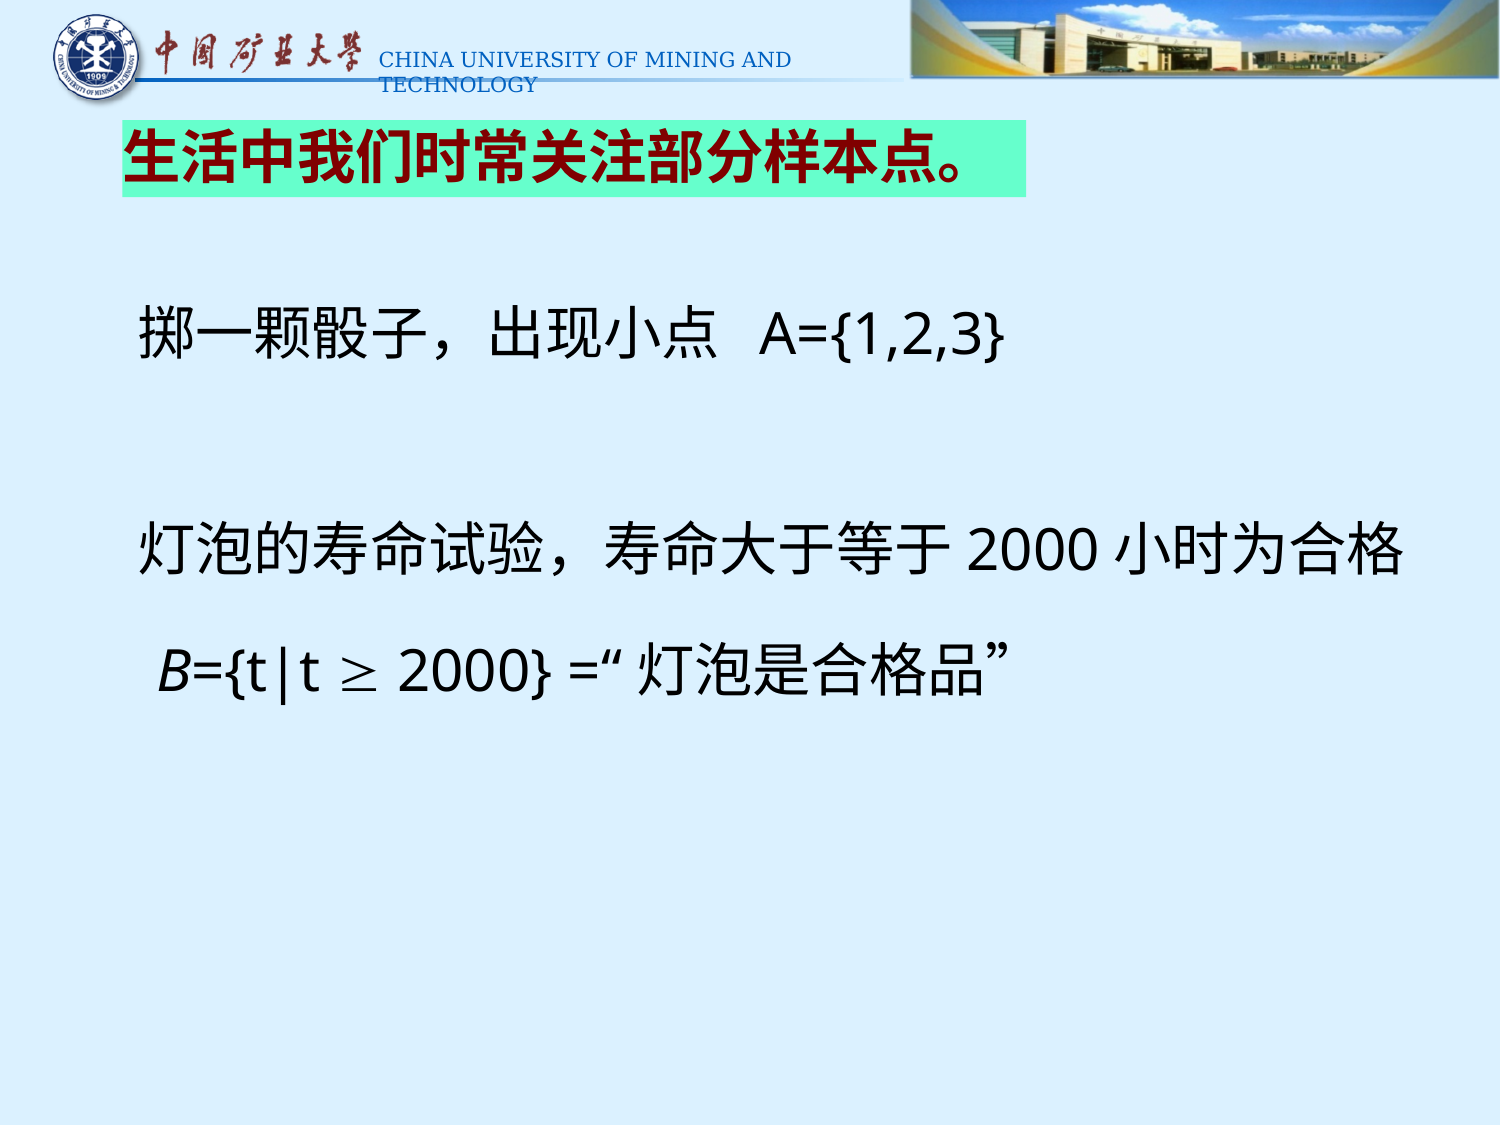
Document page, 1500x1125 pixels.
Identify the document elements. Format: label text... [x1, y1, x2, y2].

picture [912, 0, 1497, 77]
text_box B={t|t  2000} =“灯泡是合格品” [126, 625, 1059, 781]
text_box 灯泡的寿命试验，寿命大于等于2000小时为合格 [122, 504, 1422, 589]
text_box 掷一颗骰子，出现小点 A={1,2,3} [122, 289, 1422, 374]
text_box 生活中我们时常关注部分样本点。 [122, 120, 1027, 198]
picture [49, 10, 150, 111]
